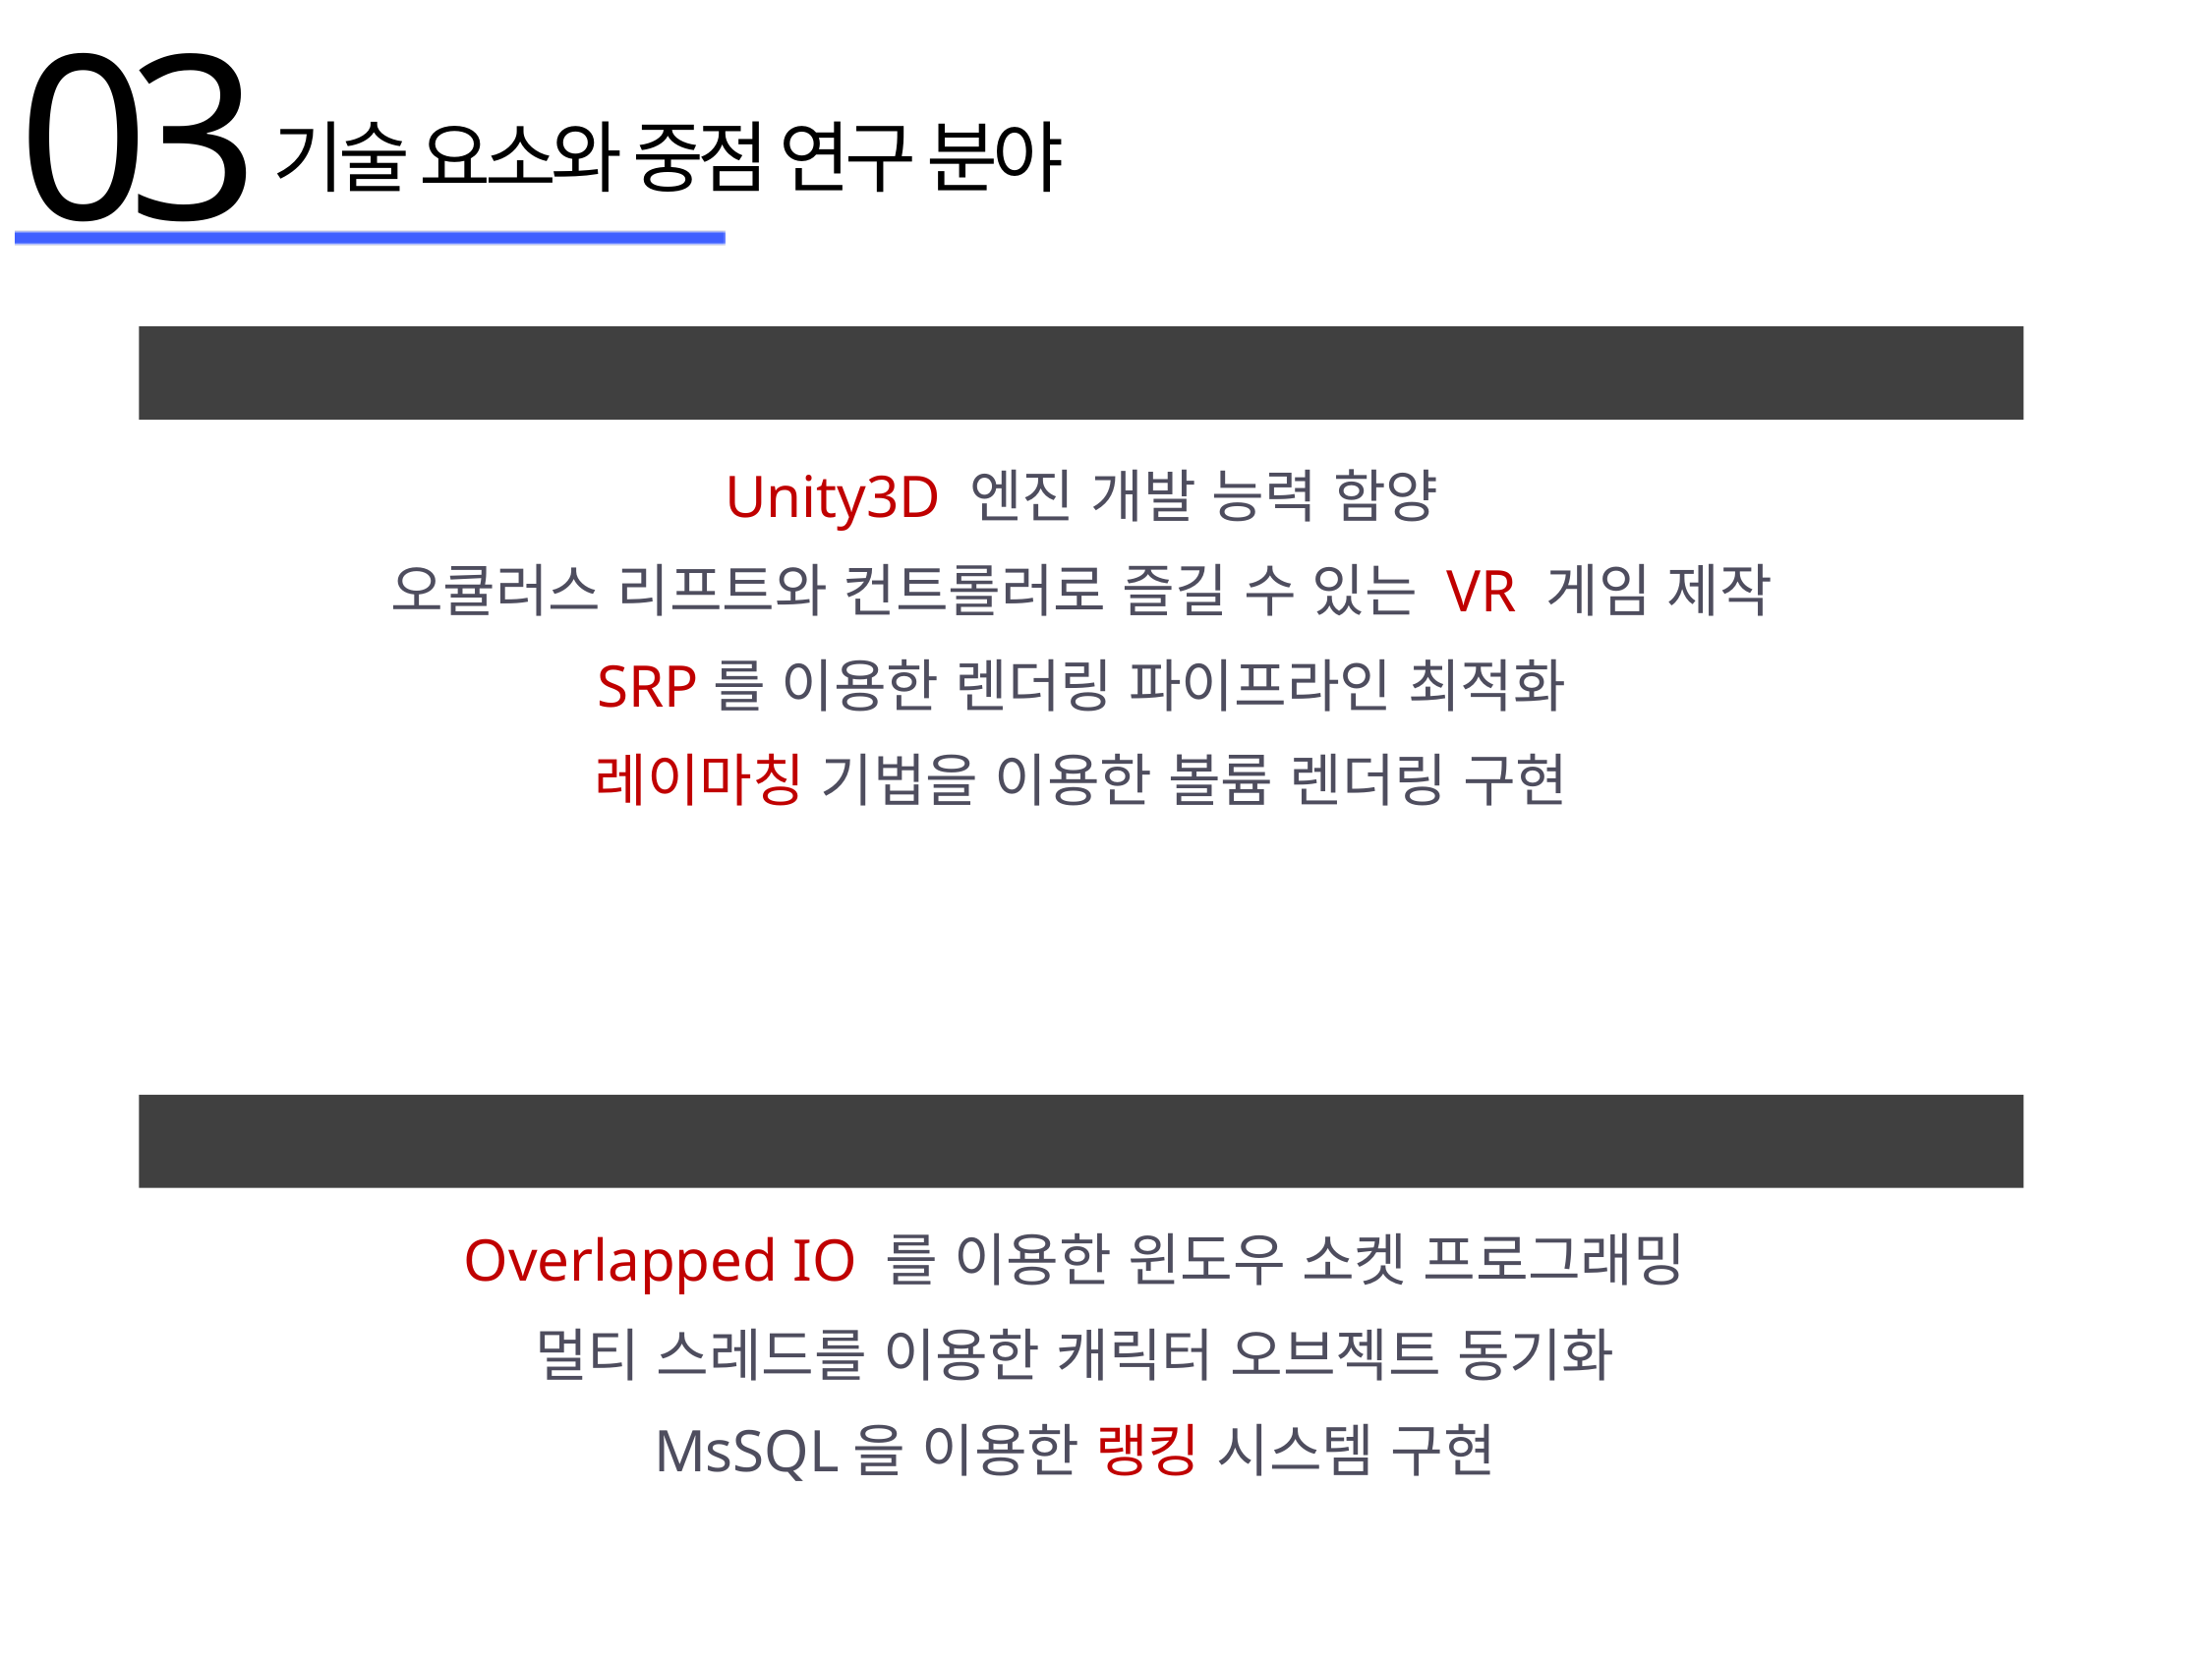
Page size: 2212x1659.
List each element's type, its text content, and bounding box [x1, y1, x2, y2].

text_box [97, 325, 2066, 914]
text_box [14, 212, 727, 264]
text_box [90, 1094, 2059, 1487]
text_box 기술 요소와 중점 연구 분야 [326, 100, 1266, 229]
text_box 03 [3, 0, 326, 347]
